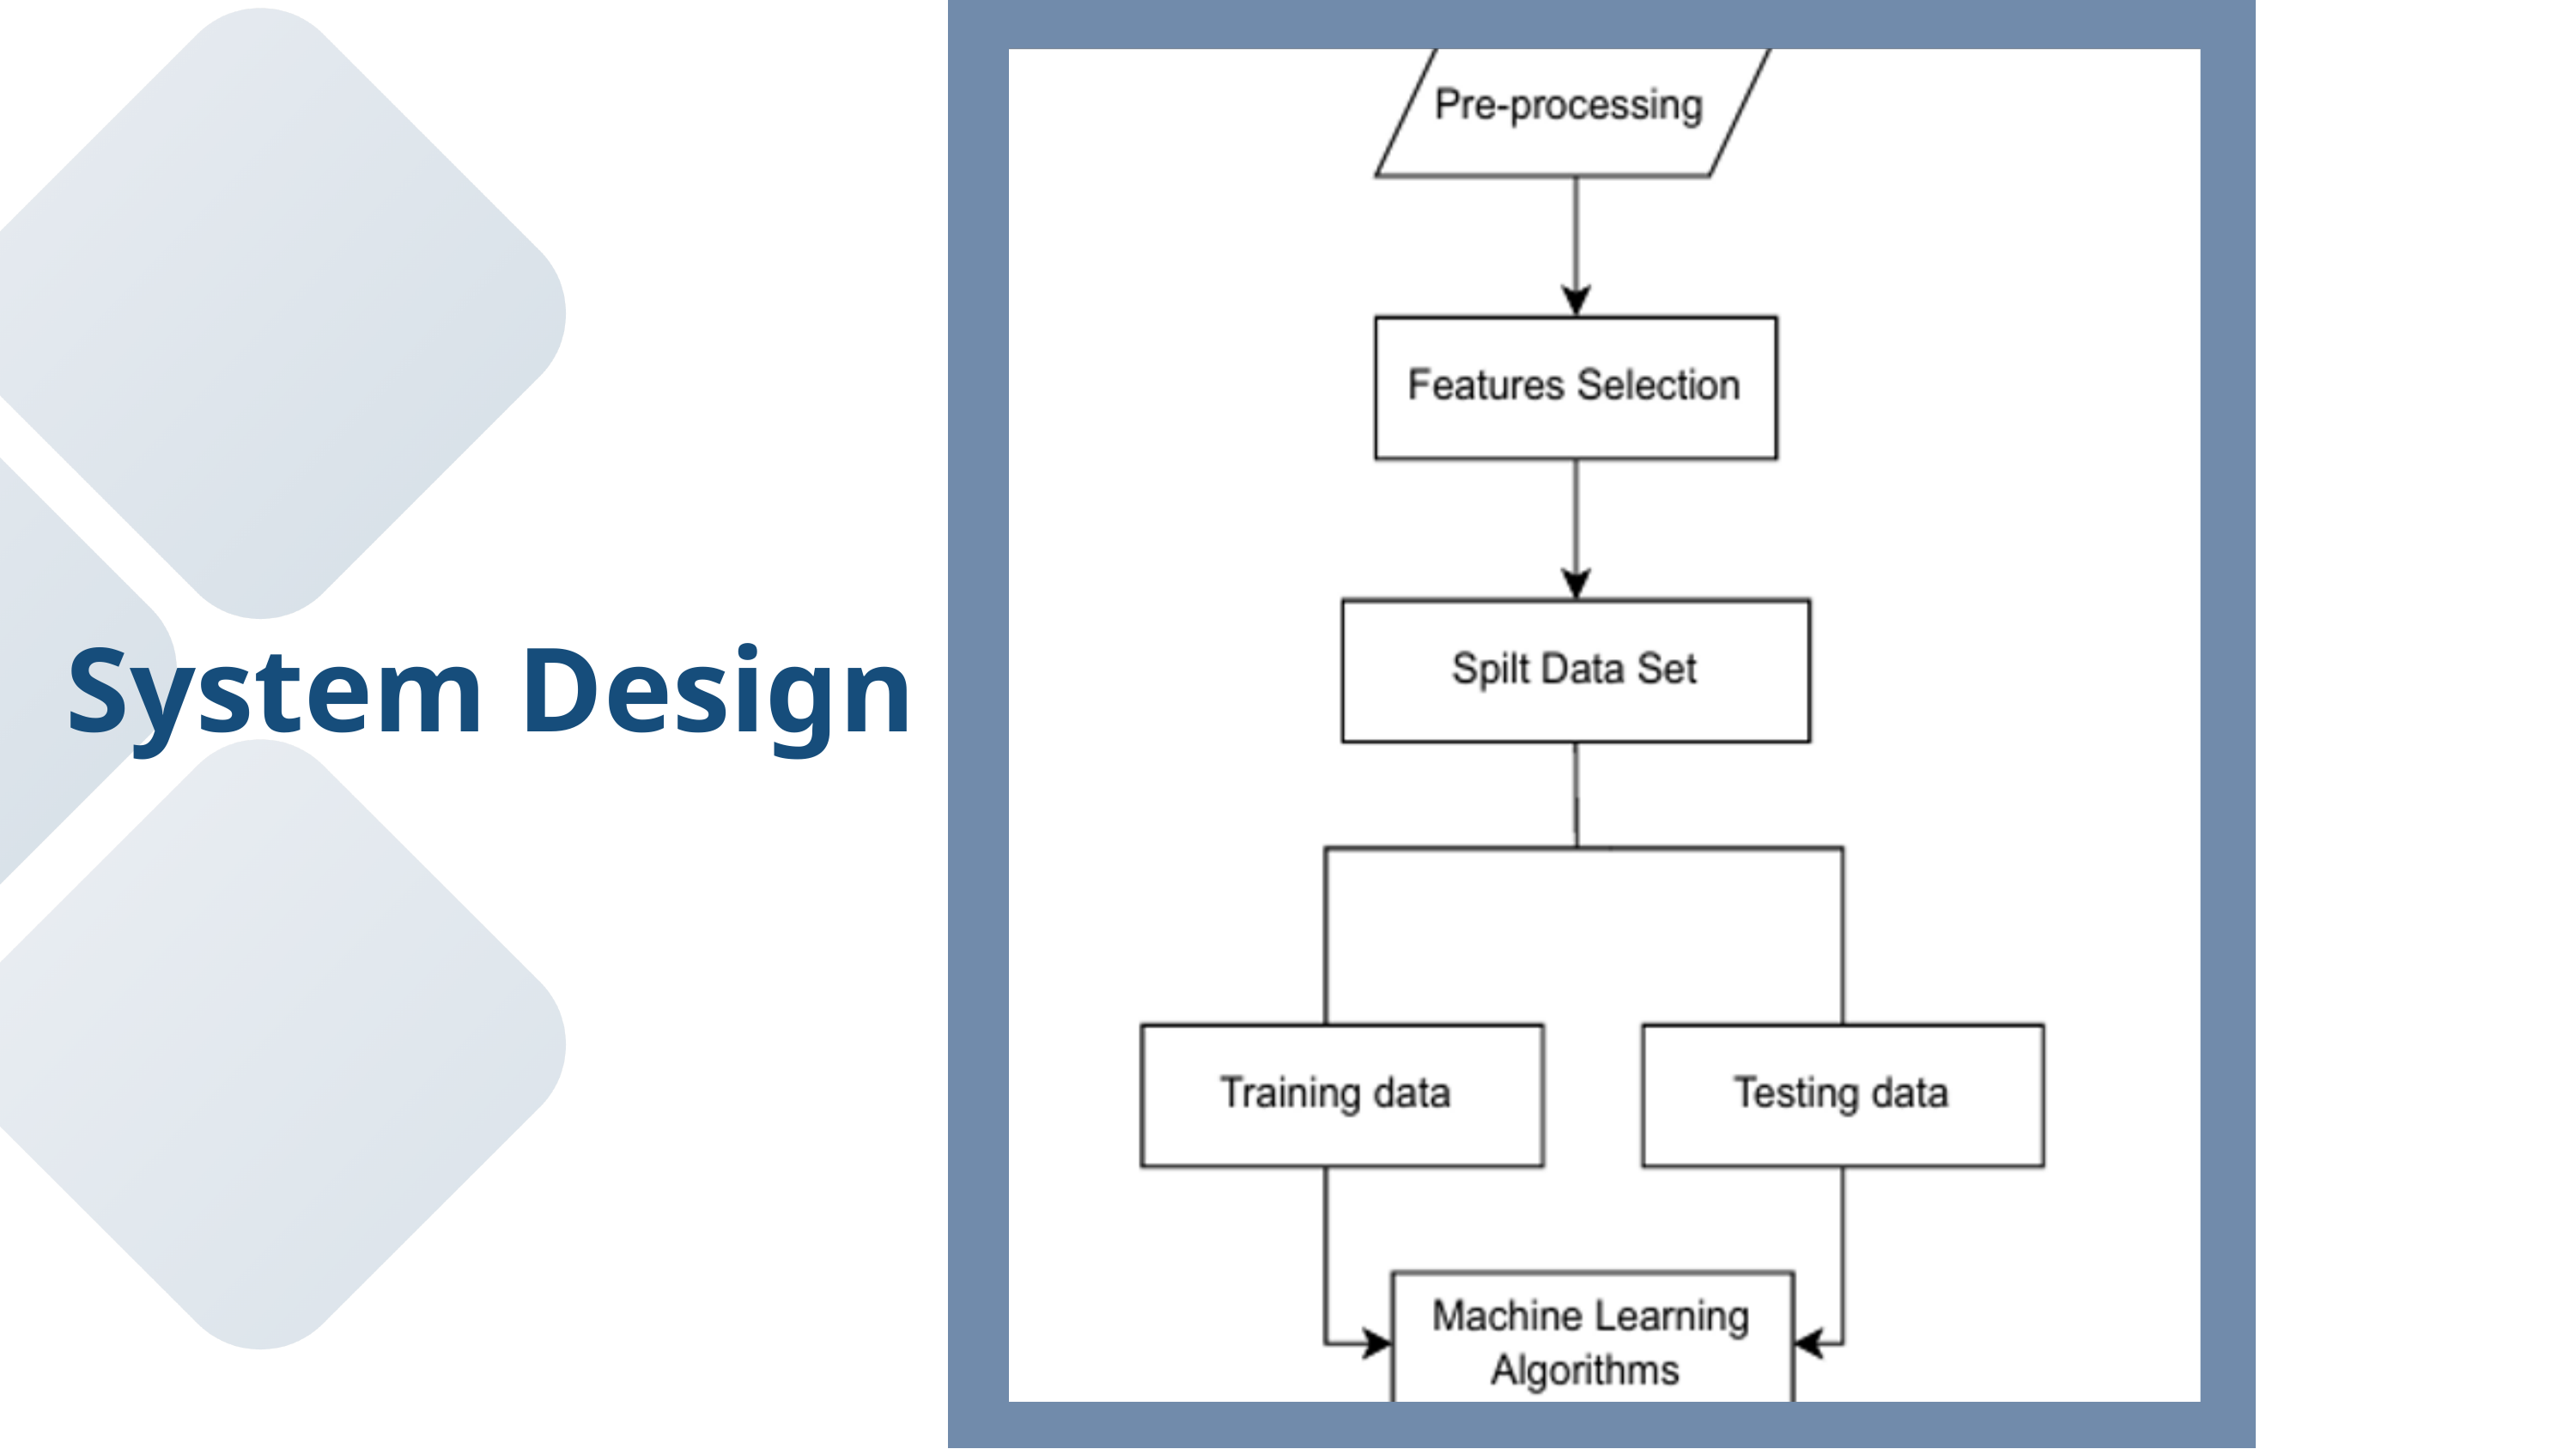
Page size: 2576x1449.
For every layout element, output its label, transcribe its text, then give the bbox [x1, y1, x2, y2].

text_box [0, 0, 574, 1358]
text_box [947, 0, 2256, 1449]
text_box System Design [578, 603, 943, 906]
